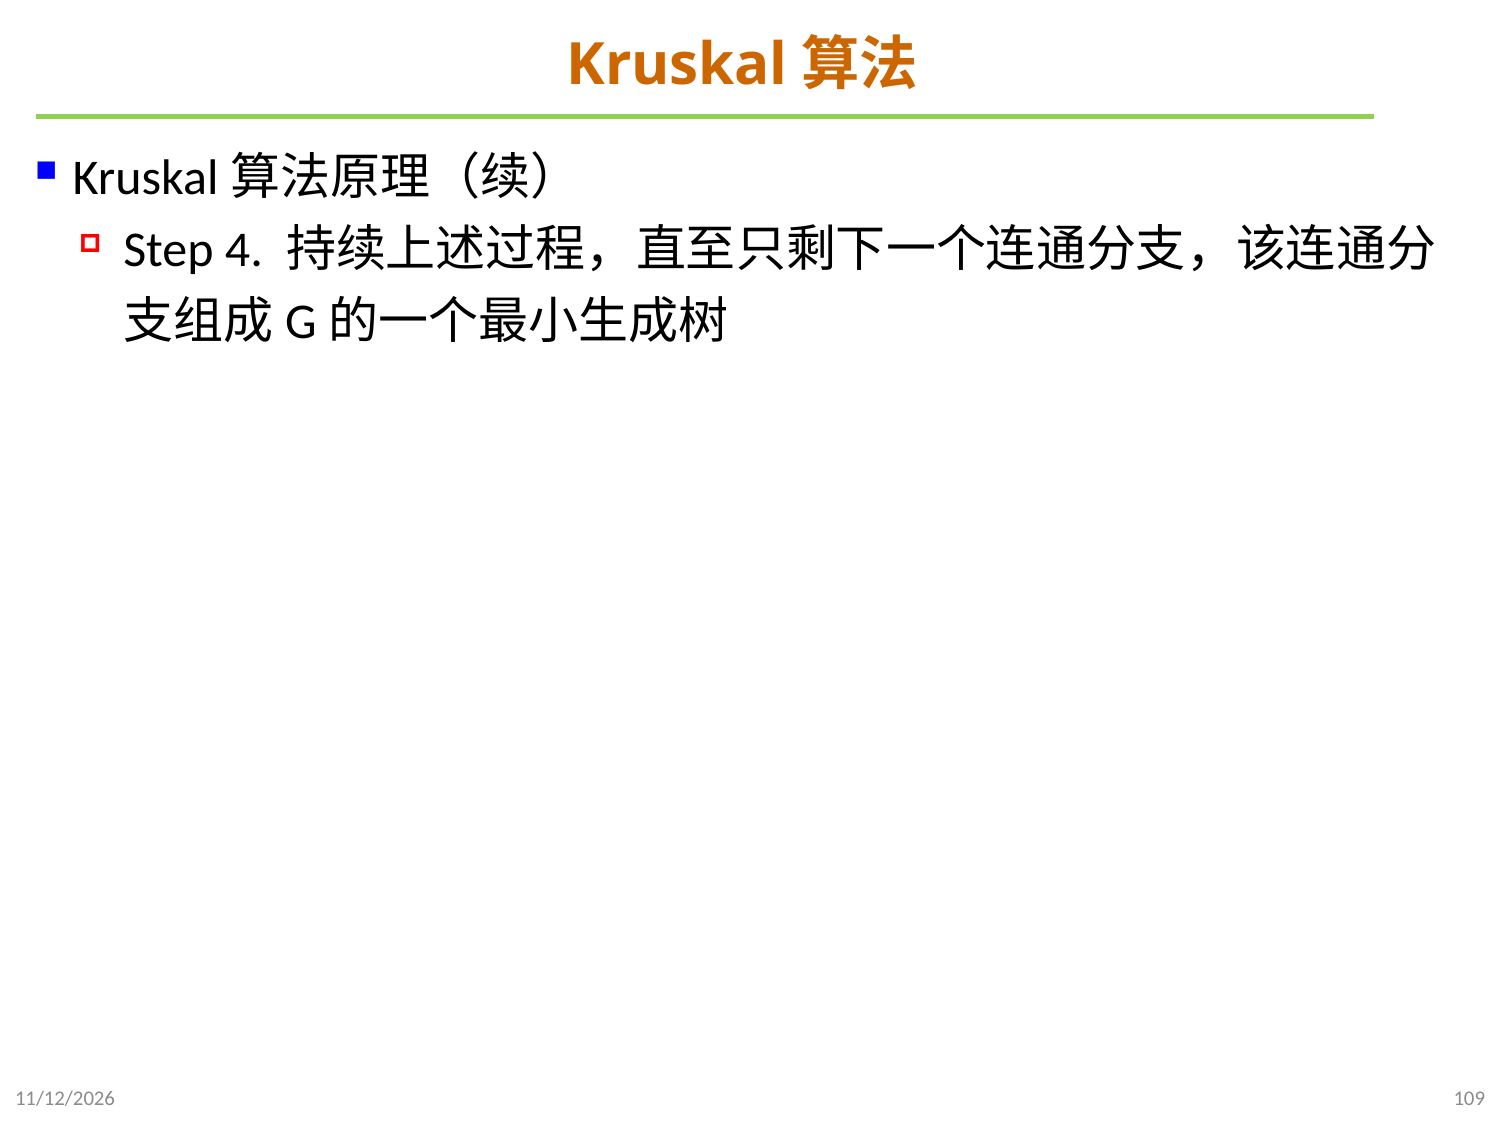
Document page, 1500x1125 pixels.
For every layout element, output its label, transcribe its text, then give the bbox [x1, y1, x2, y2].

list Kruskal算法原理（续） Step 4. 持续上述过程，直至只剩下一个连通分支，该连通分支组成G的一个最小生成树 [20, 125, 1480, 1072]
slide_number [0, 1071, 338, 1123]
slide_number 109 [1162, 1071, 1500, 1123]
title Kruskal算法 [95, 14, 1390, 117]
